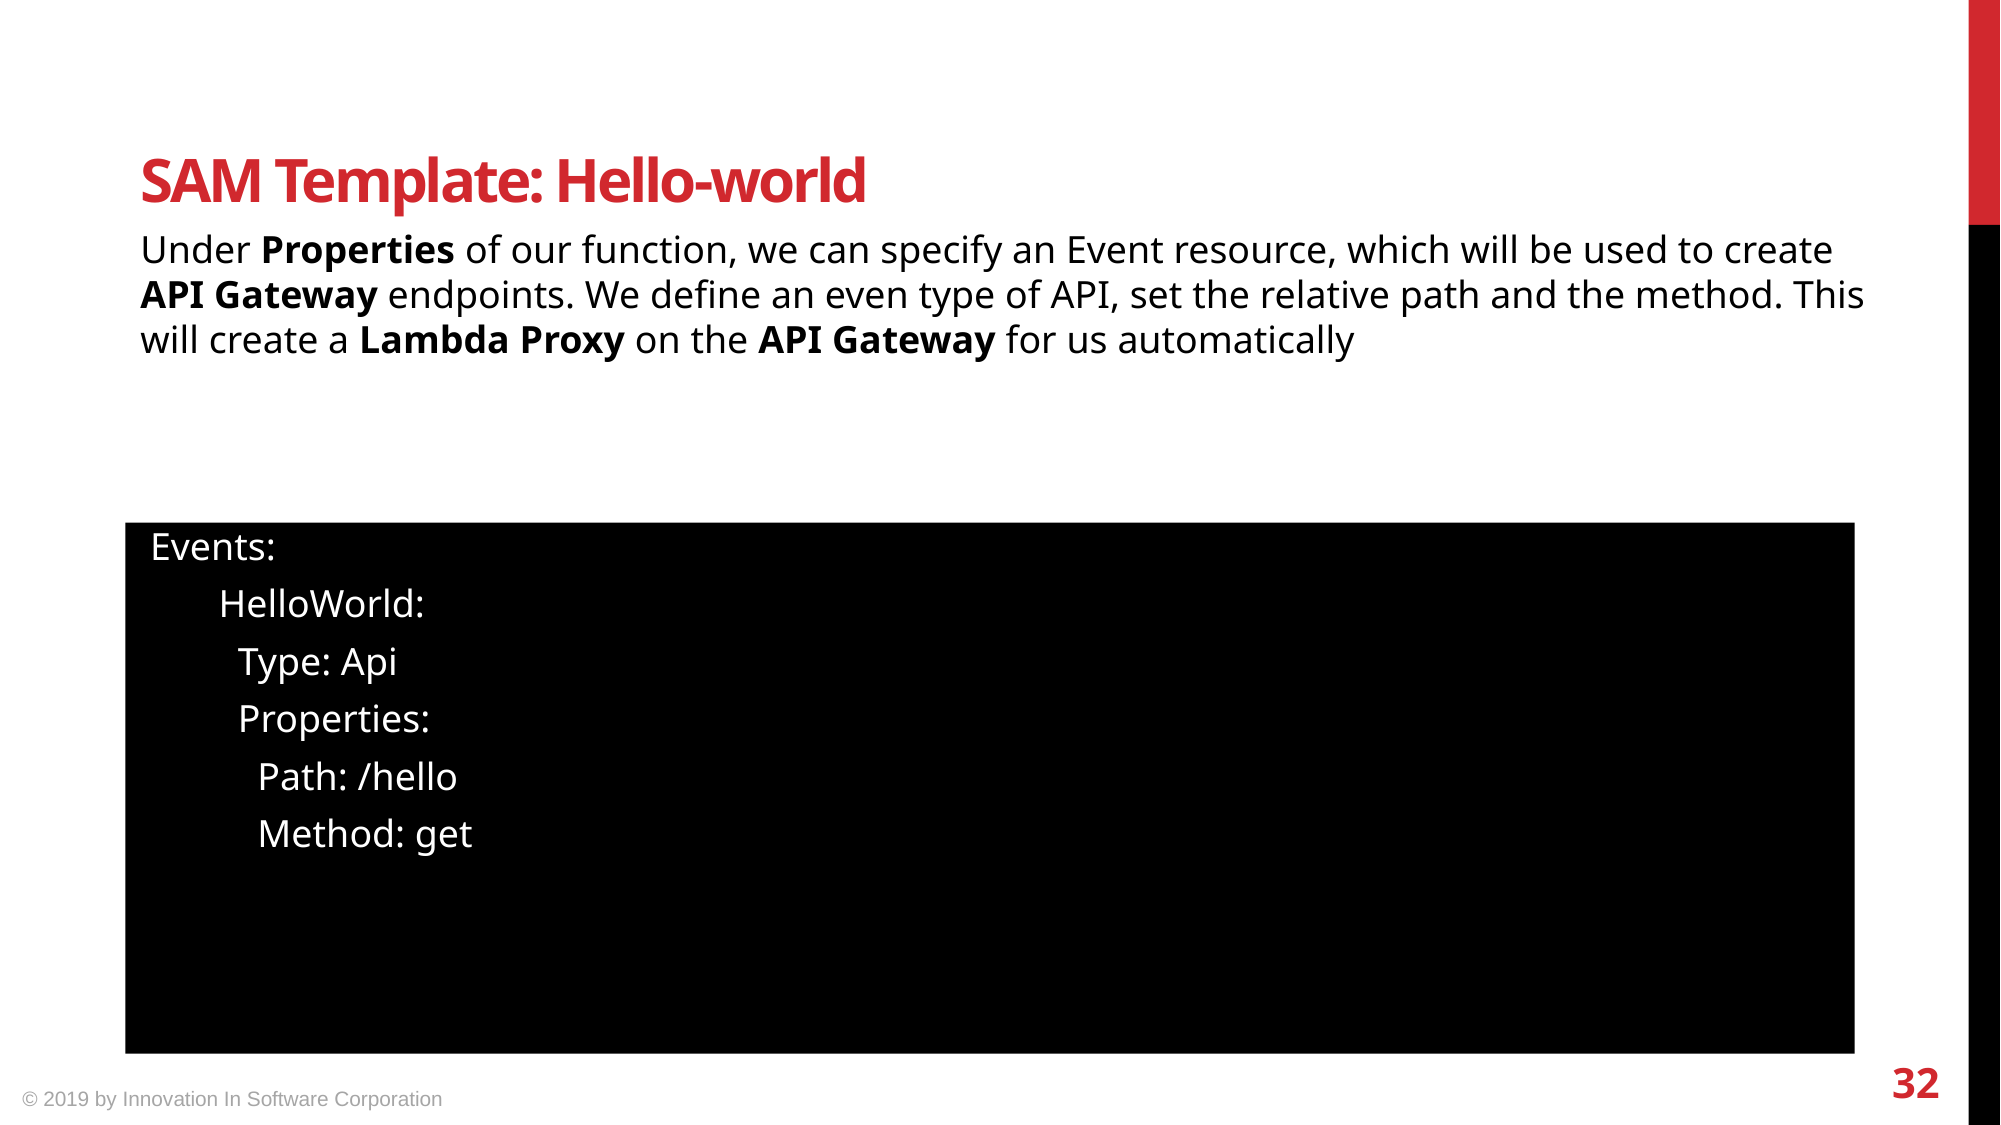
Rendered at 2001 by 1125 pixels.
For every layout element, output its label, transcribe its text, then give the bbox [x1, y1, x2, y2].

footer © 2019 by Innovation In Software Corporation [7, 1078, 758, 1125]
slide_number 32 [1739, 1045, 1956, 1125]
title SAM Template: Hello-world [125, 133, 1617, 218]
list Events: HelloWorld: Type: Api Properties: Path: /hello Method: get [125, 522, 1855, 1054]
text_box Under Properties of our function, we can specify an Event resource, which will be used to create API Gateway endpoints. We define an even type of API, set the relative path and the method. This will create a Lambda Proxy on the API Gateway for us automatically [125, 218, 1900, 498]
